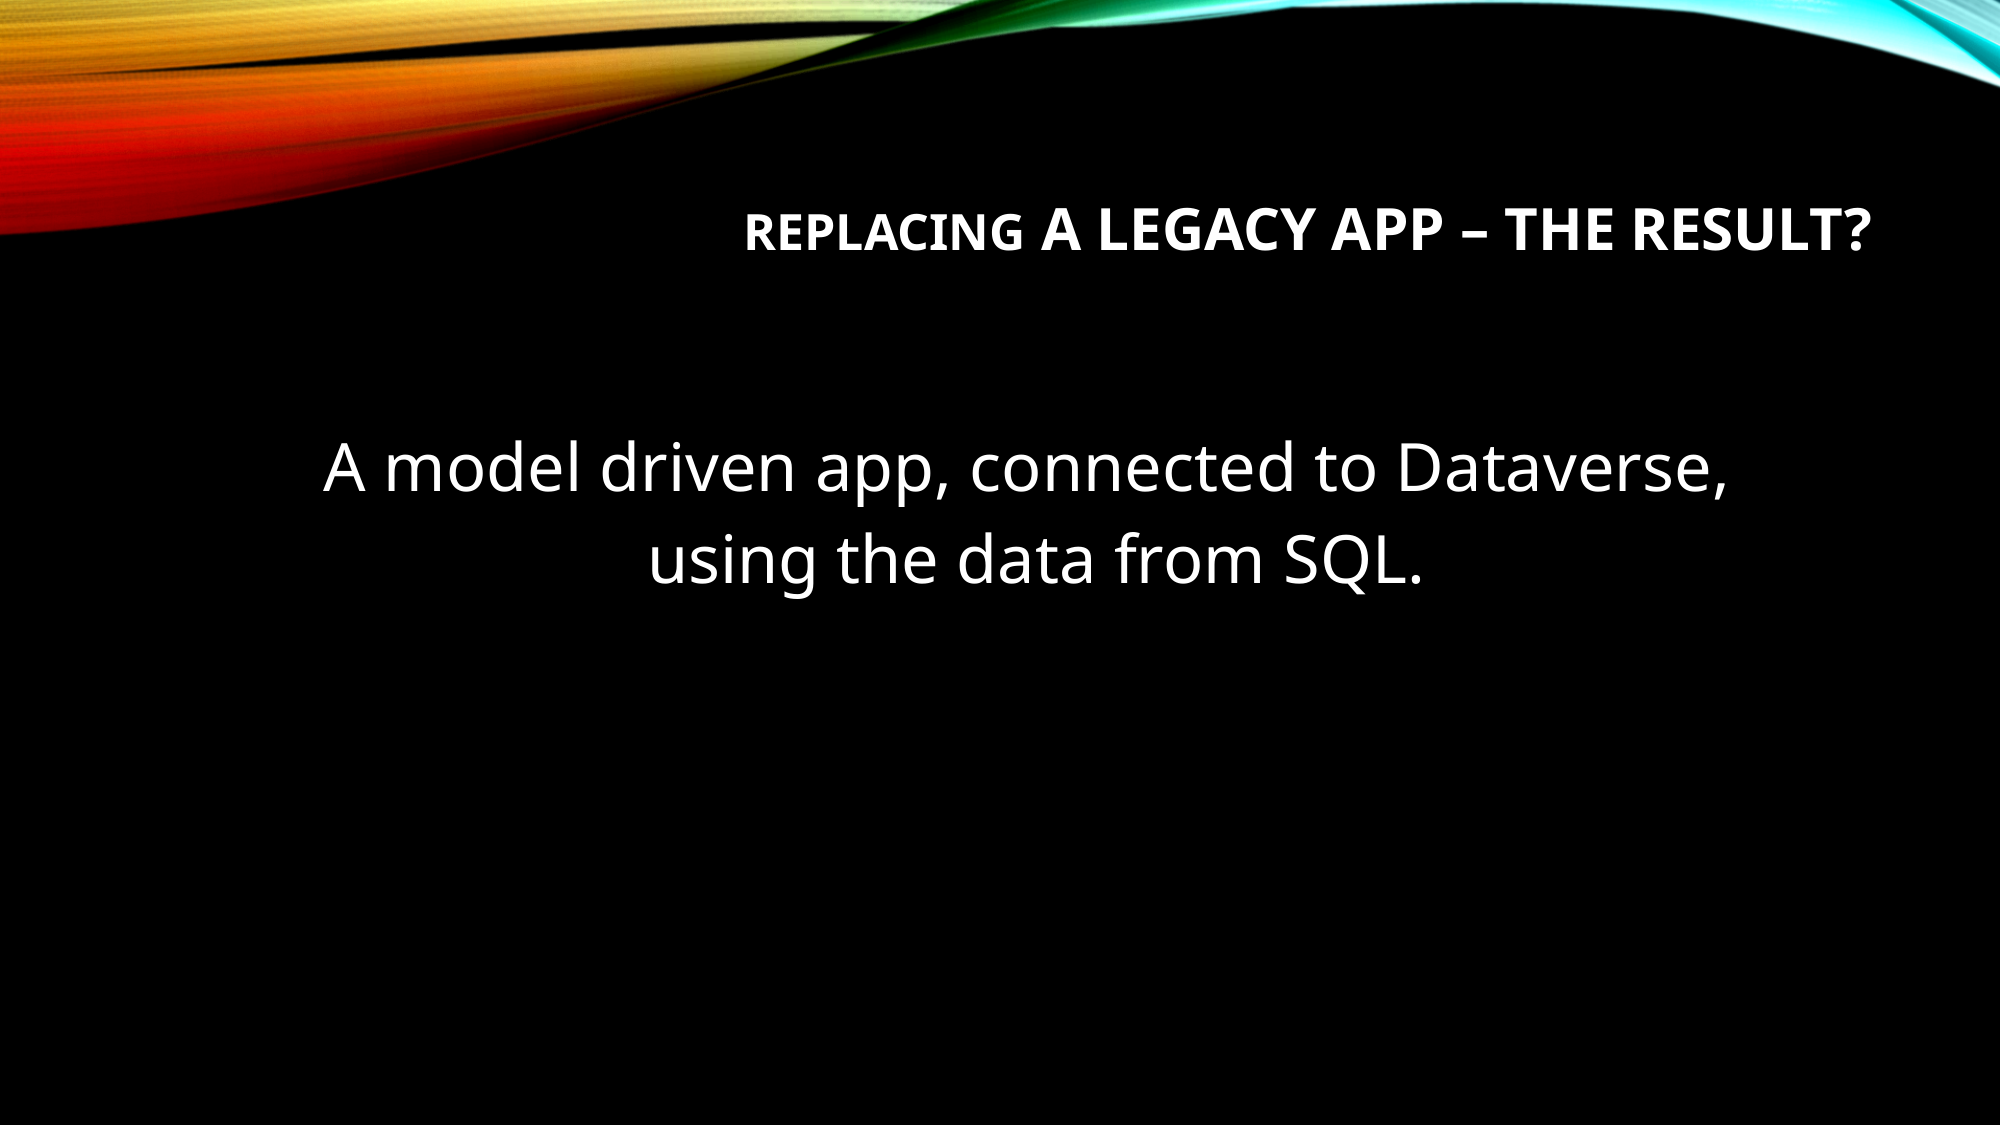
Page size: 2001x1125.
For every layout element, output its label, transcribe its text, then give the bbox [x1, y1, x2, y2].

picture [0, 0, 2000, 237]
text_box A model driven app, connected to Dataverse, using the data from SQL. [308, 417, 1765, 882]
title Replacing a legacy app – The result? [474, 125, 1888, 338]
